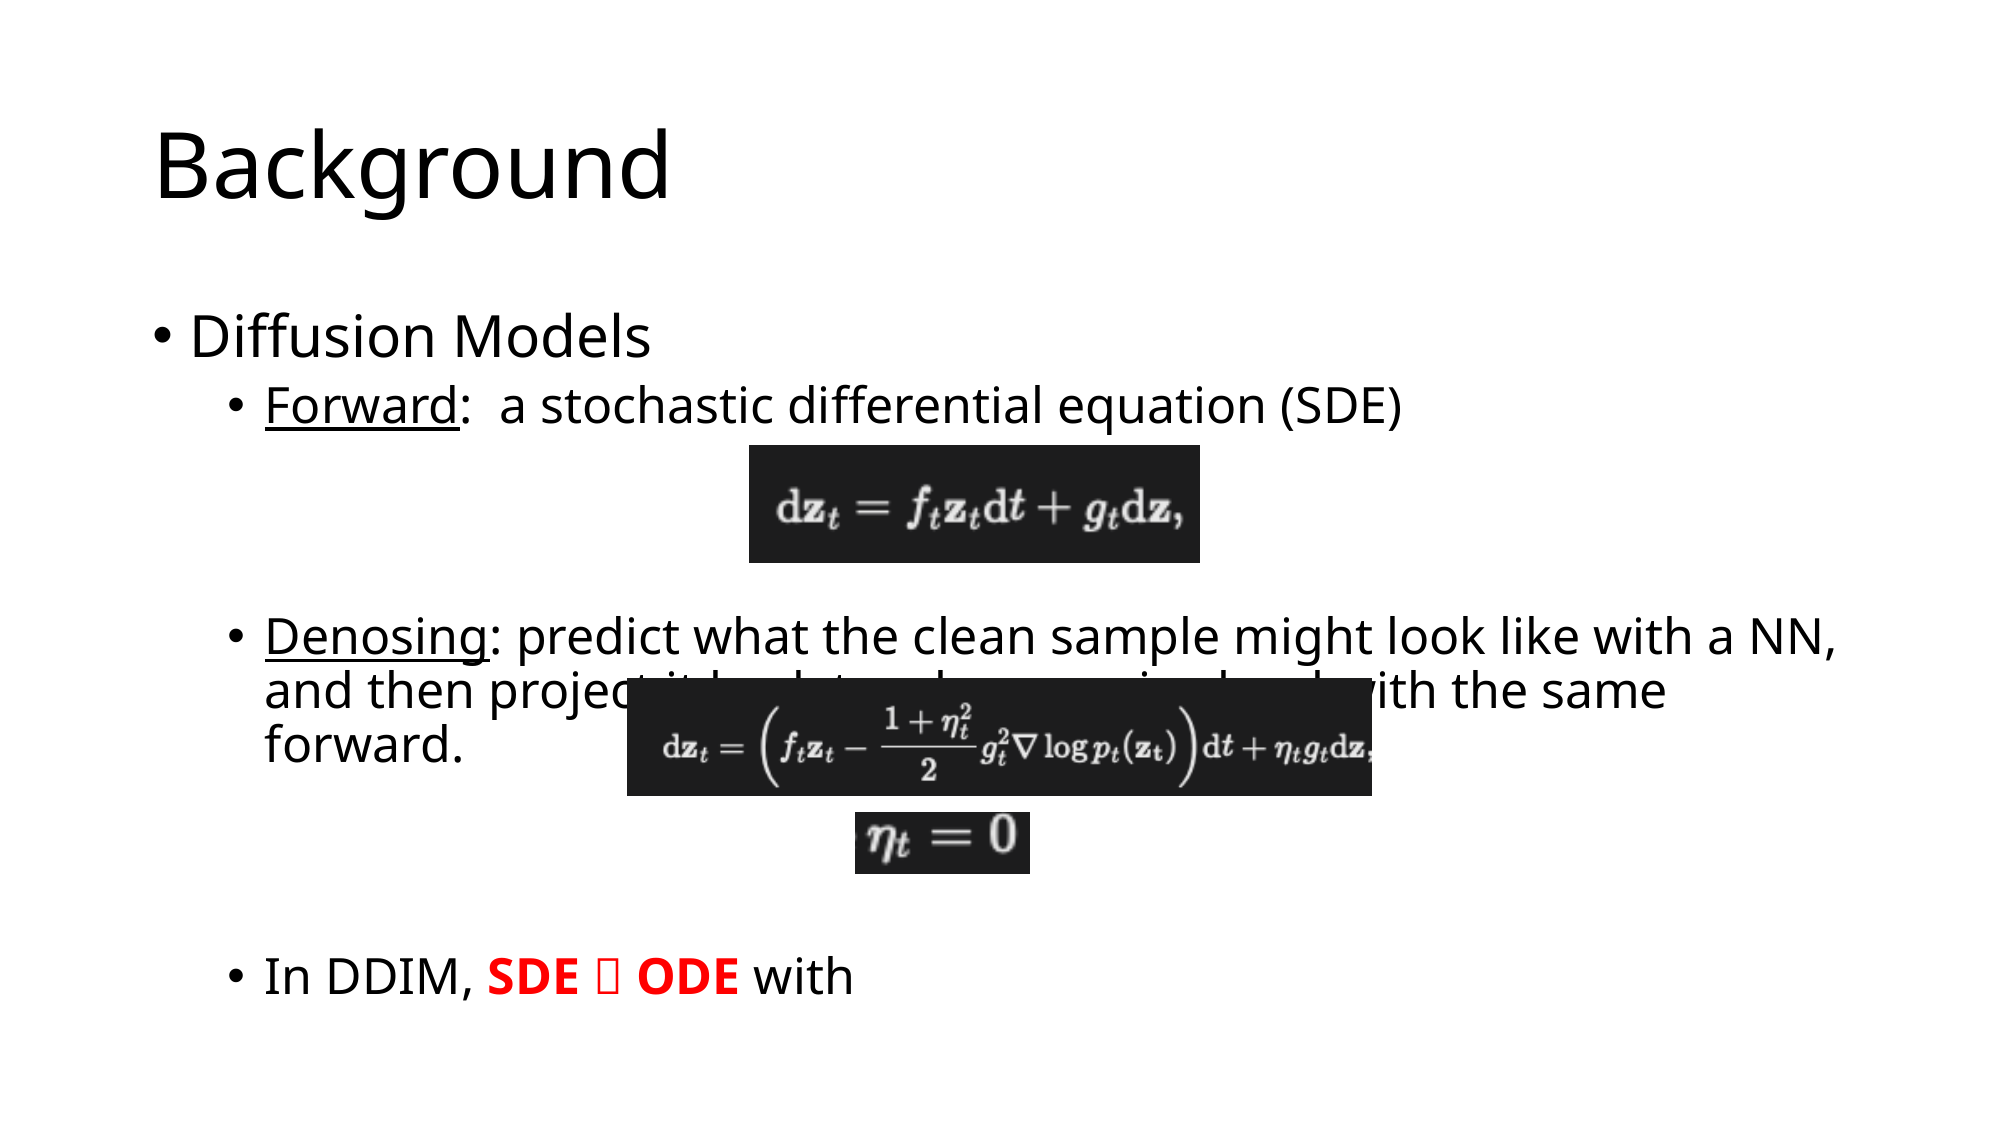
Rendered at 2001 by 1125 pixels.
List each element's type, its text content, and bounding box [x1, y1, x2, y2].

list Diffusion Models Forward: a stochastic differential equation (SDE) Denosing: predict what the clean sample might look like with a NN, and then project it back to a lower noise level with the same forward. In DDIM, SDE  ODE with [137, 299, 1863, 1014]
picture [855, 811, 1030, 874]
picture [627, 678, 1372, 796]
picture [749, 445, 1200, 563]
title Background [137, 59, 1863, 278]
